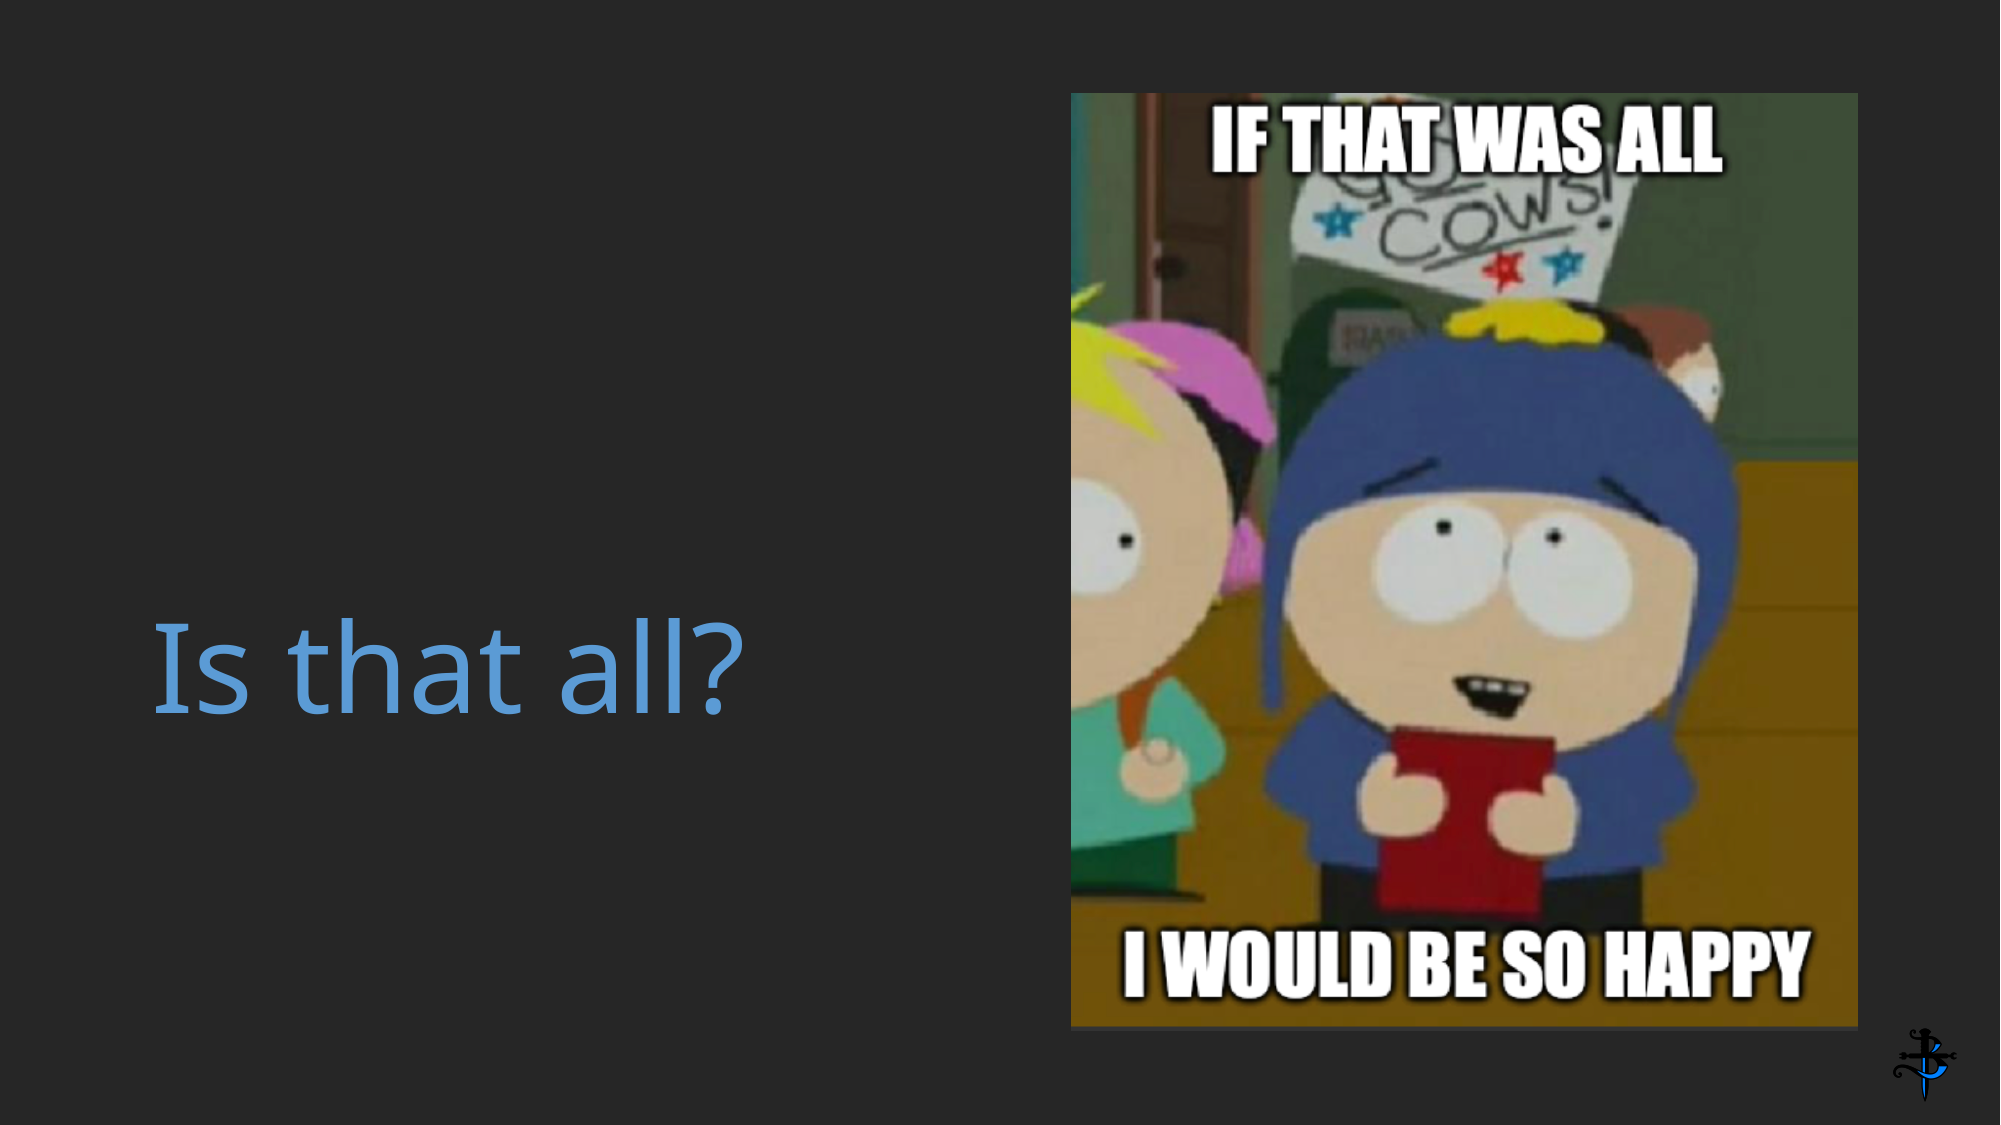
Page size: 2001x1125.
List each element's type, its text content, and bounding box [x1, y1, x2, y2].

picture [1071, 93, 1858, 1032]
title Is that all? [136, 280, 1071, 749]
picture [1862, 1002, 1988, 1125]
title Is that all? [1858, 280, 1862, 749]
